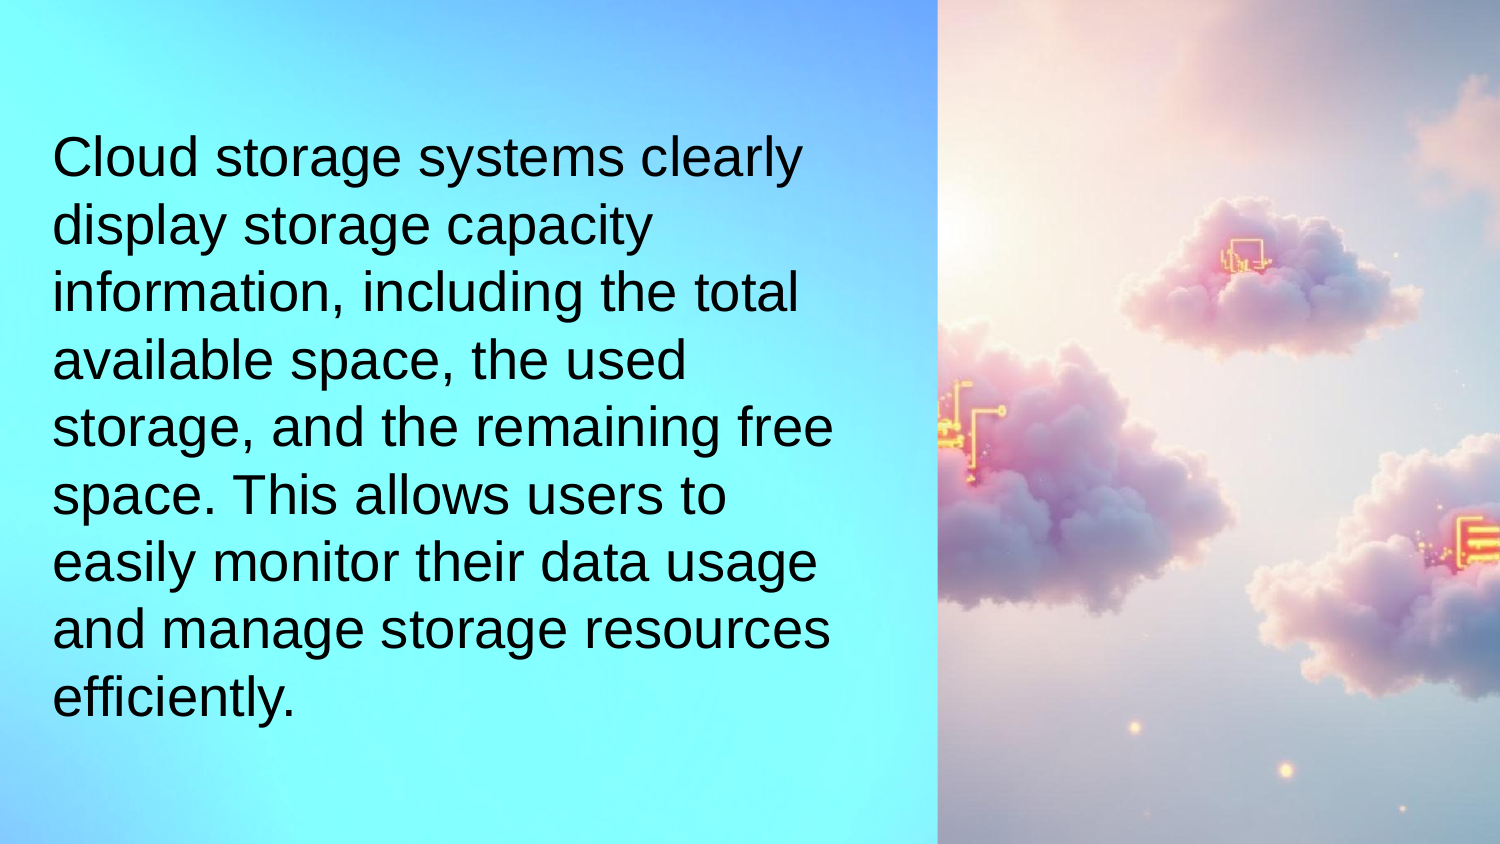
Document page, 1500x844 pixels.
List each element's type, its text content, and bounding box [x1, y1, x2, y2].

title Cloud storage systems clearly display storage capacity information, including the total available space, the used storage, and the remaining free space. This allows users to easily monitor their data usage and manage storage resources efficiently. [37, 105, 854, 755]
picture [0, 0, 1500, 844]
